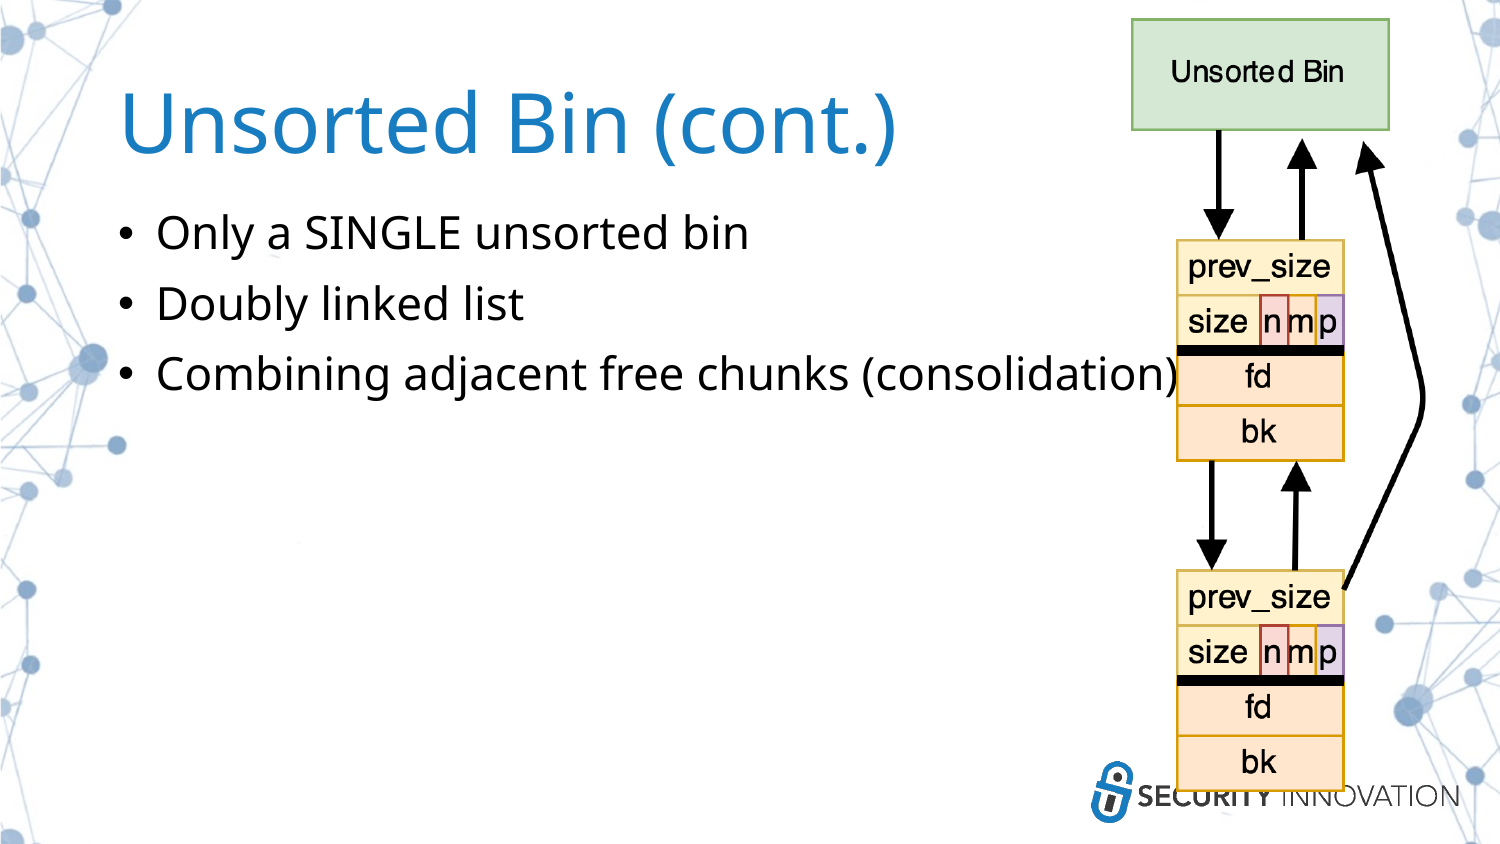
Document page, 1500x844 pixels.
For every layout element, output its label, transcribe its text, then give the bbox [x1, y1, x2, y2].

title Unsorted Bin (cont.) [103, 44, 1131, 202]
picture [1, 1, 333, 844]
list Only a SINGLE unsorted bin Doubly linked list Combining adjacent free chunks (consolidation) [103, 202, 1131, 739]
picture [1091, 1, 1500, 844]
